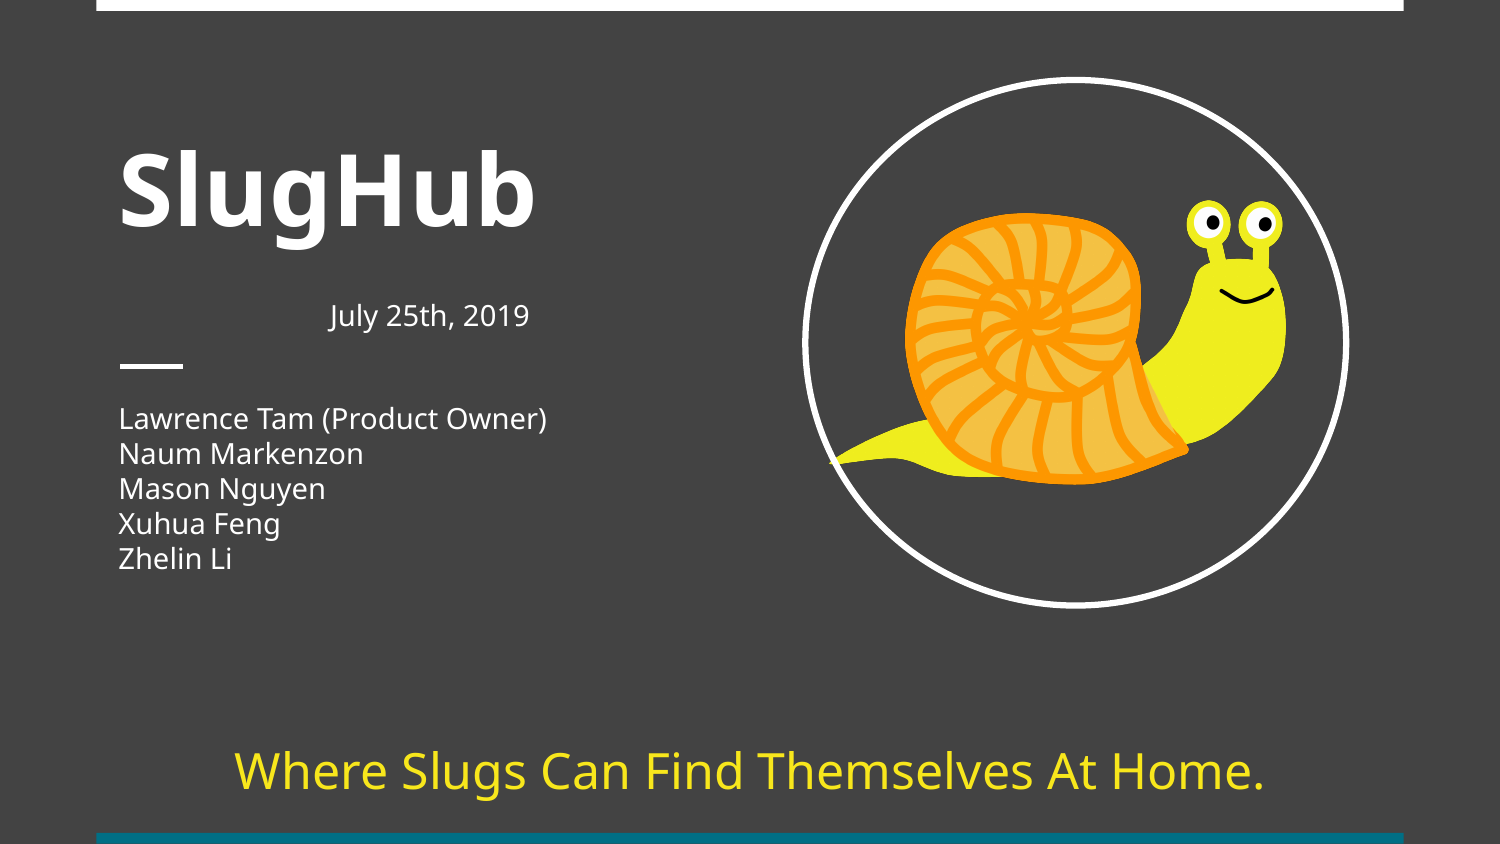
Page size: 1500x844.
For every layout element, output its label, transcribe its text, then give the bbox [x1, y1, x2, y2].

picture [829, 200, 1286, 485]
text_box July 25th, 2019 [315, 282, 732, 361]
text_box [849, 79, 1347, 606]
subtitle Where Slugs Can Find Themselves At Home. [103, 605, 1399, 815]
text_box [805, 246, 824, 439]
text_box Lawrence Tam (Product Owner) Naum Markenzon Mason Nguyen Xuhua Feng Zhelin Li [103, 385, 645, 643]
title SlugHub [103, 68, 1399, 262]
